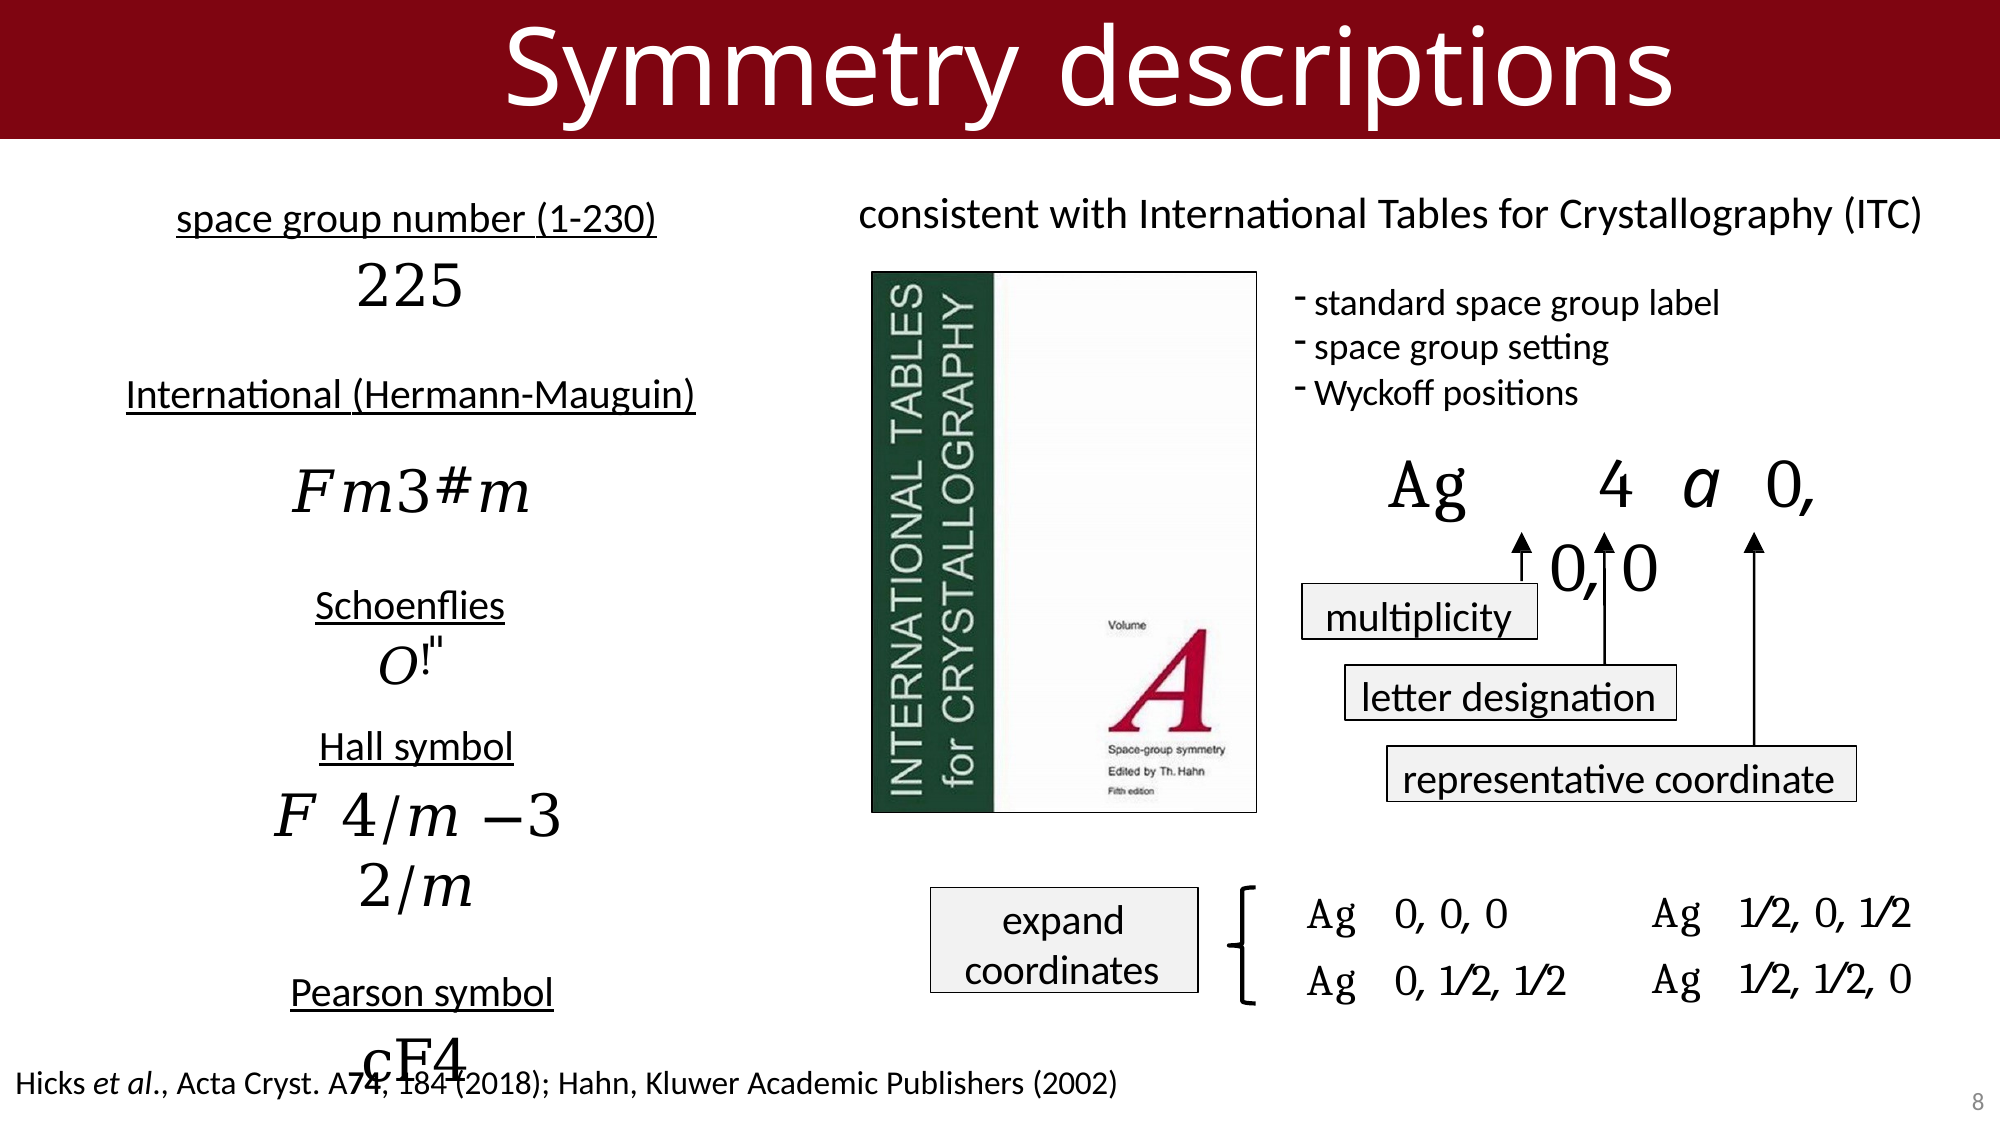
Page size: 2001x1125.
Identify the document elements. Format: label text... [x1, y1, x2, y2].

text_box Ag 0, 0, 0 Ag 0, 1/2, 1/2 [1304, 868, 1591, 1005]
text_box ! Hall symbol 𝐹 4/𝑚 −3 2/𝑚 Pearson symbol cF4 [220, 630, 598, 1094]
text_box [870, 271, 1258, 814]
text_box representative coordinate [1387, 746, 1857, 802]
text_box Ag 1/2, 0, 1/2 Ag 1/2, 1/2, 0 [1649, 867, 1936, 1003]
text_box 𝑂" [369, 577, 448, 630]
text_box multiplicity [1302, 583, 1538, 640]
text_box [1228, 887, 1256, 1004]
text_box expand coordinates [930, 887, 1198, 993]
text_box letter designation [1345, 664, 1677, 721]
text_box consistent with International Tables for Crystallography (ITC) [856, 182, 1945, 238]
text_box space group number (1-230) 225 International (Hermann-Mauguin) 𝐹𝑚3#𝑚 Schoenflies [122, 184, 711, 628]
text_box [1743, 531, 1765, 747]
text_box Hicks et al., Acta Cryst. A74, 184 (2018); Hahn, Kluwer Academic Publishers (2002) [13, 1059, 1125, 1102]
text_box standard space group label space group setting Wyckoff positions Ag 4 a 0, 0, 0 [1292, 276, 1843, 606]
text_box 8 [1969, 1083, 1987, 1116]
text_box [1511, 532, 1533, 582]
title Symmetry descriptions [175, 0, 1825, 186]
text_box [1594, 532, 1615, 665]
